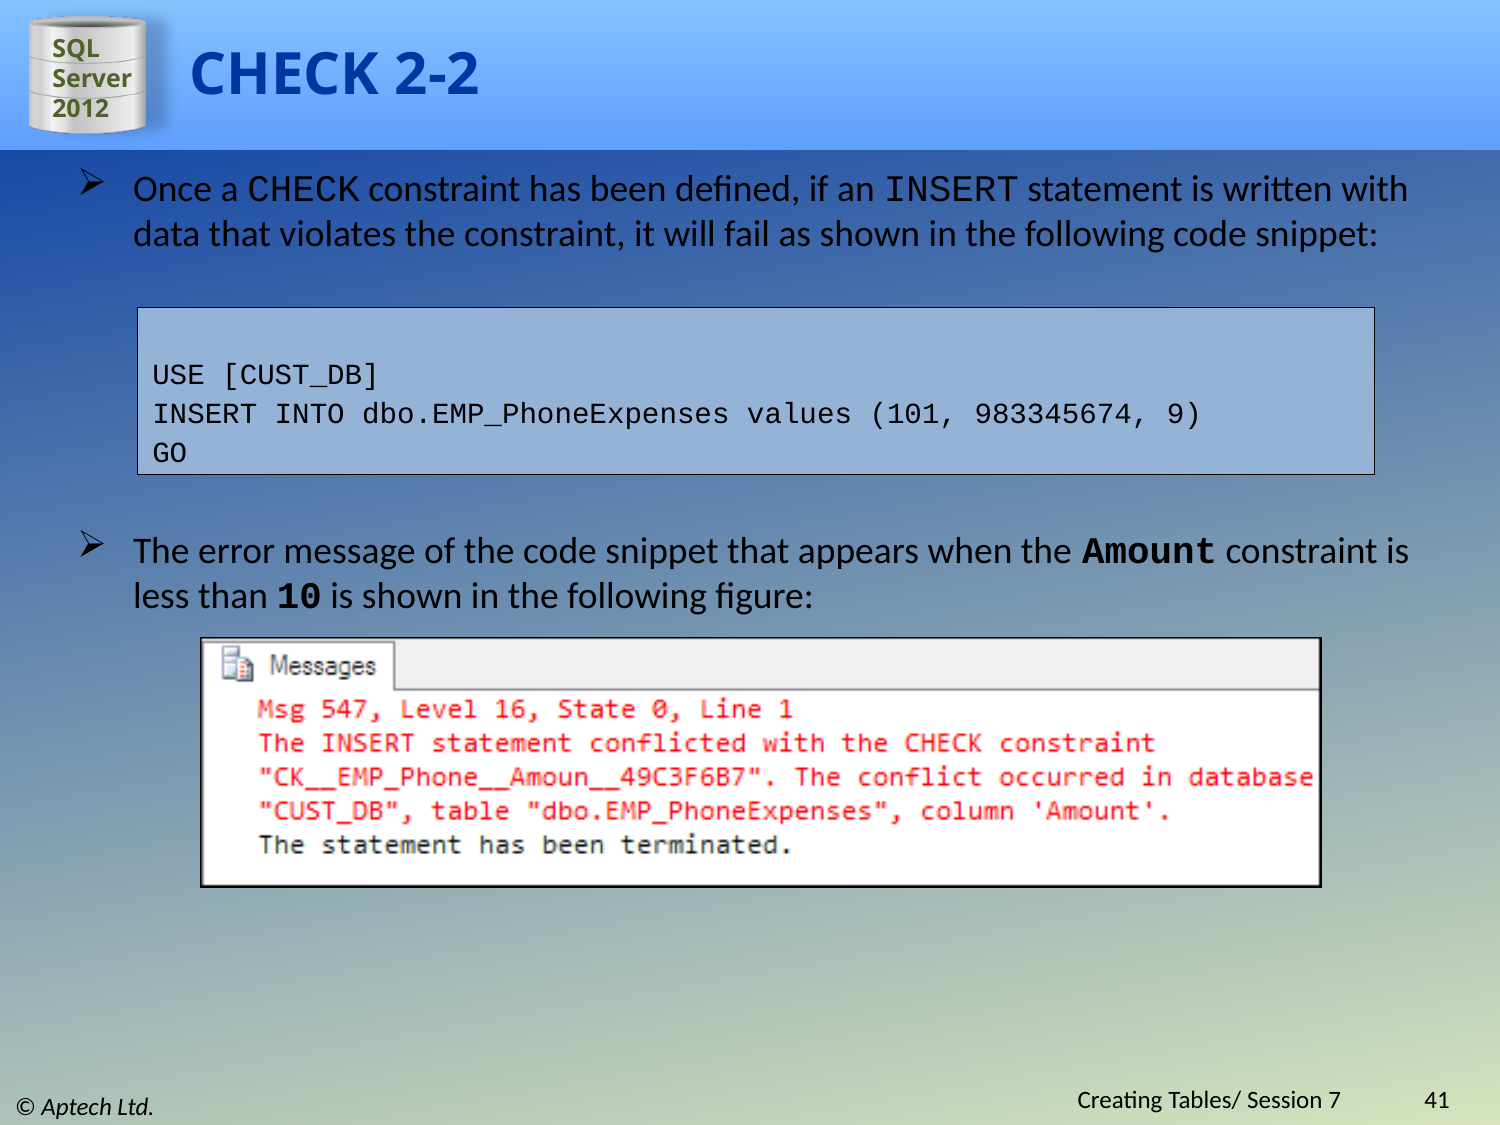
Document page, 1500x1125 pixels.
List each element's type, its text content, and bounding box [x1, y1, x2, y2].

picture [199, 637, 1322, 888]
title CHECK 2-2 [174, 37, 1426, 106]
slide_number 41 [1363, 1084, 1465, 1113]
picture [24, 0, 150, 150]
text_box The error message of the code snippet that appears when the Amount constraint is less than 10 is shown in the following figure: [62, 518, 1438, 624]
footer Creating Tables/ Session 7 [375, 1084, 1363, 1113]
text_box USE [CUST_DB] INSERT INTO dbo.EMP_PhoneExpenses values (101, 983345674, 9) GO [137, 307, 1375, 475]
text_box Once a CHECK constraint has been defined, if an INSERT statement is written with data that violates the constraint, it will fail as shown in the following code snippet: [62, 156, 1438, 262]
